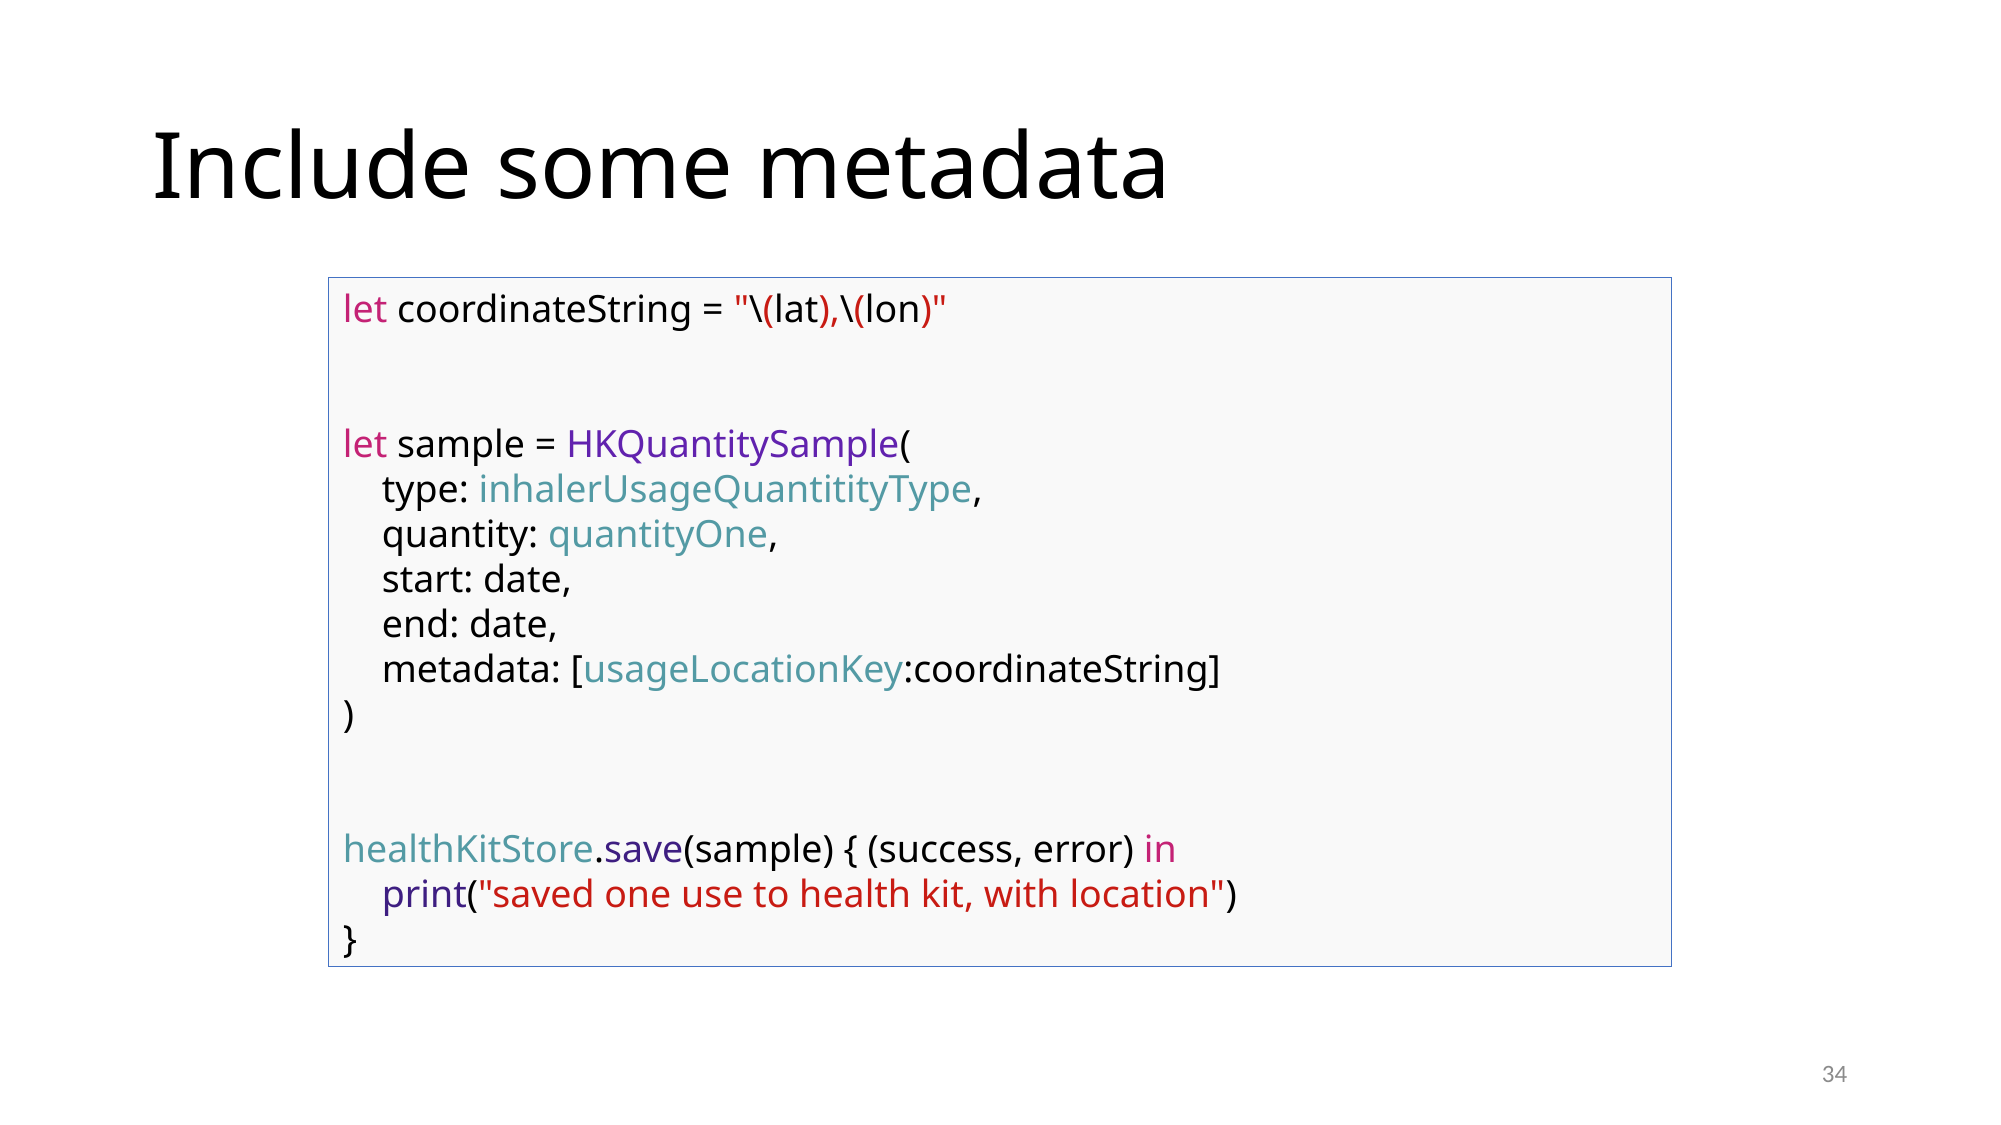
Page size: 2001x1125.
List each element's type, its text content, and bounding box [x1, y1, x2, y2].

slide_number 34 [1412, 1042, 1863, 1103]
title Include some metadata [137, 59, 1863, 278]
text_box let coordinateString = "\(lat),\(lon)" let sample = HKQuantitySample( type: inhalerUsageQuantitityType, quantity: quantityOne, start: date, end: date, metadata: [usageLocationKey:coordinateString] ) healthKitStore.save(sample) { (success, error) in print("saved one use to health kit, with location") } [328, 277, 1672, 967]
